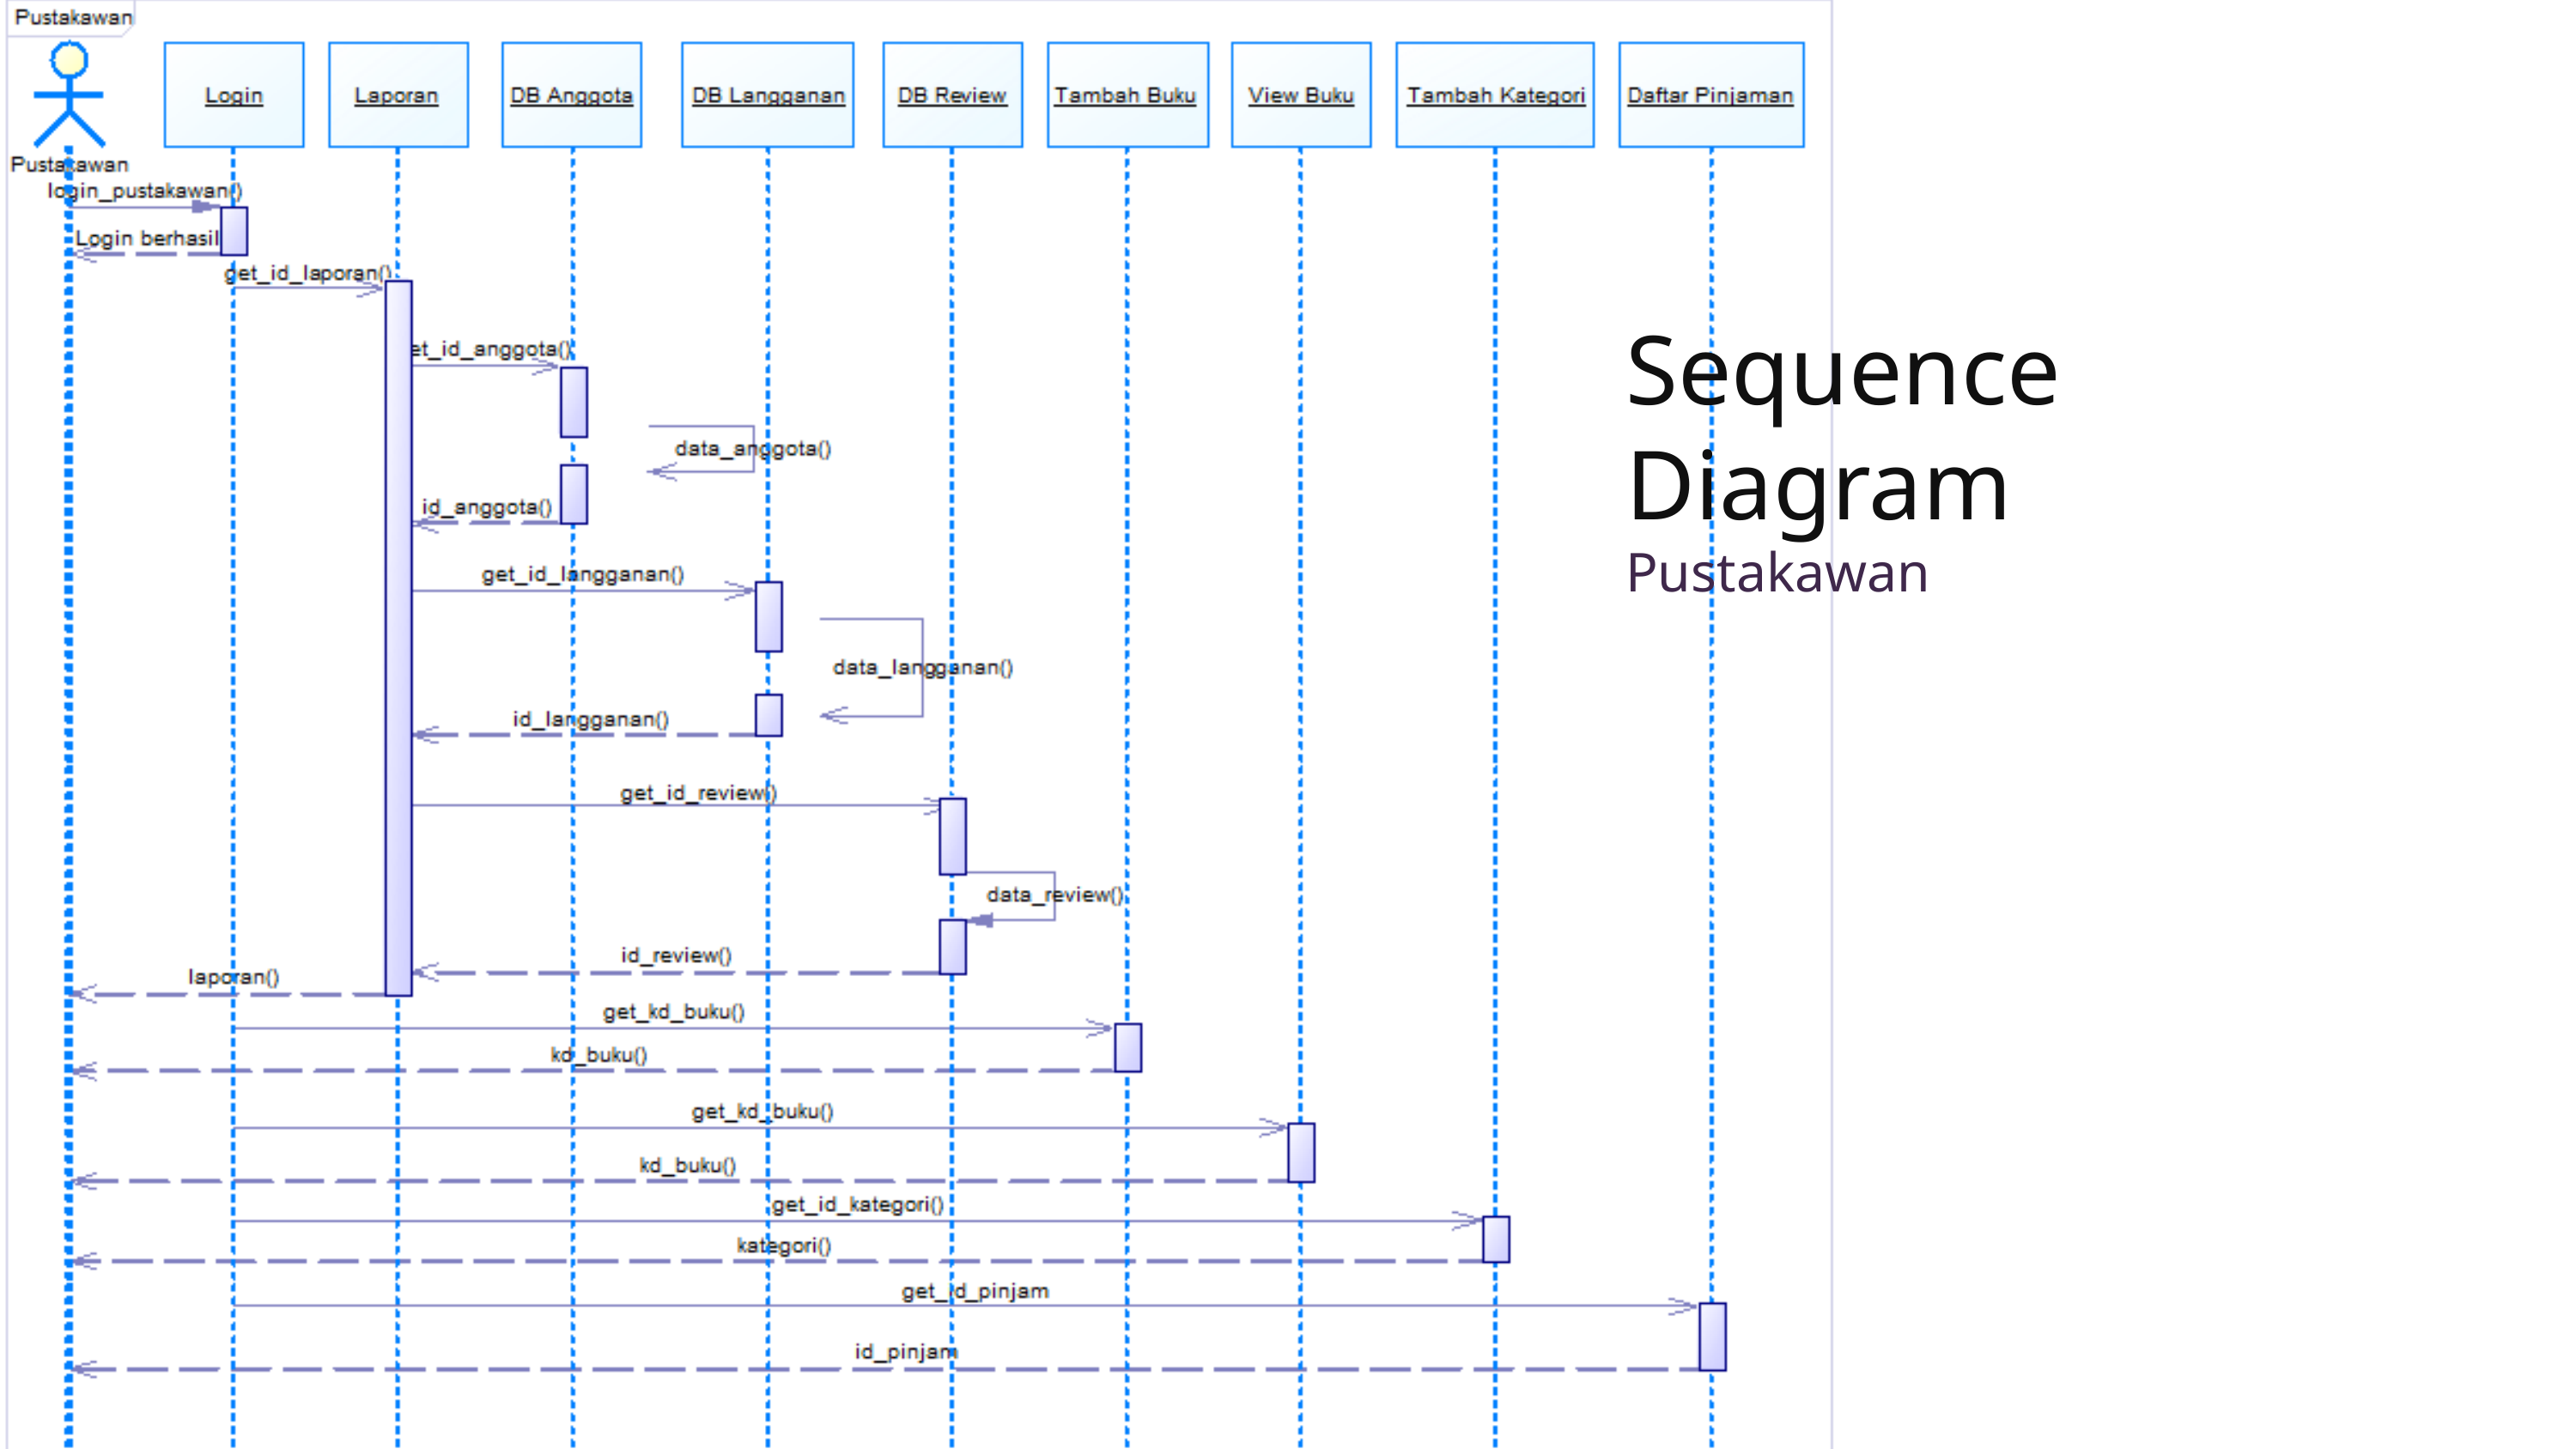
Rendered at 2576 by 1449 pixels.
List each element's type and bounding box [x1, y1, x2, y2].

text_box [0, 0, 1836, 1449]
text_box [1625, 309, 2470, 598]
